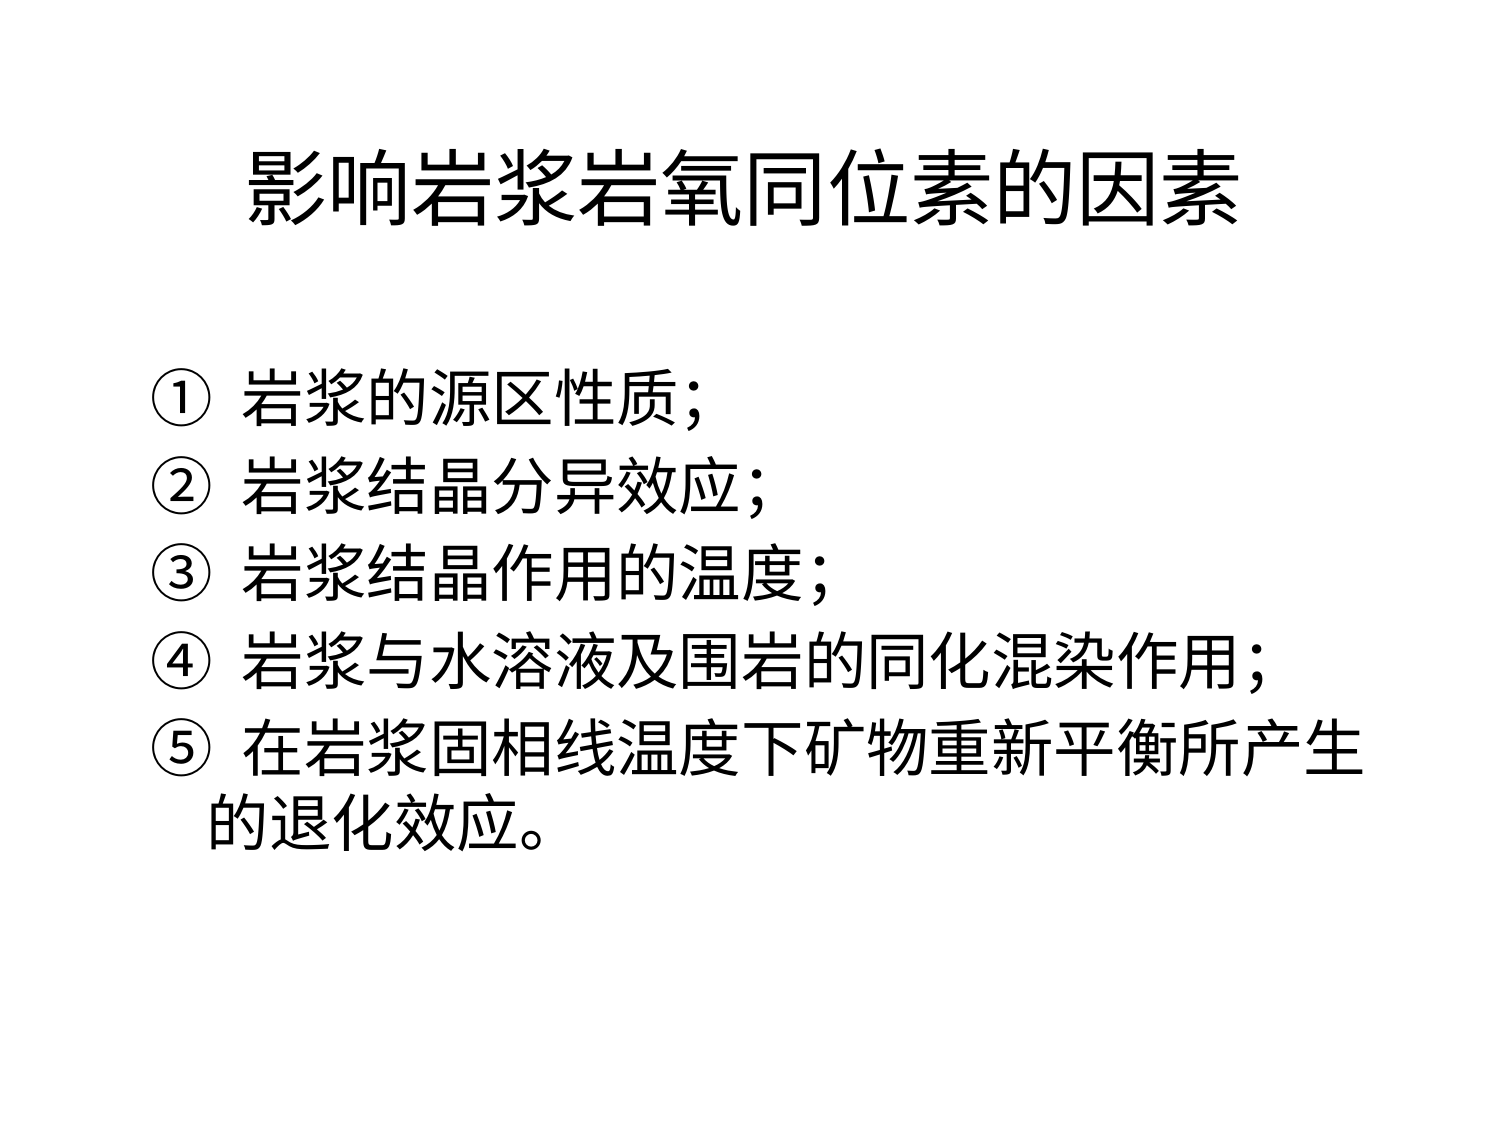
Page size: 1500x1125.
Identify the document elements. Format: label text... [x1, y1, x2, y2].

text_box 影响岩浆岩氧同位素的因素 [229, 128, 1259, 244]
list ① 岩浆的源区性质； ② 岩浆结晶分异效应； ③ 岩浆结晶作用的温度； ④ 岩浆与水溶液及围岩的同化混染作用； ⑤ 在岩浆固相线温度下矿物重新平衡所产生的退化效应。 [135, 351, 1442, 926]
